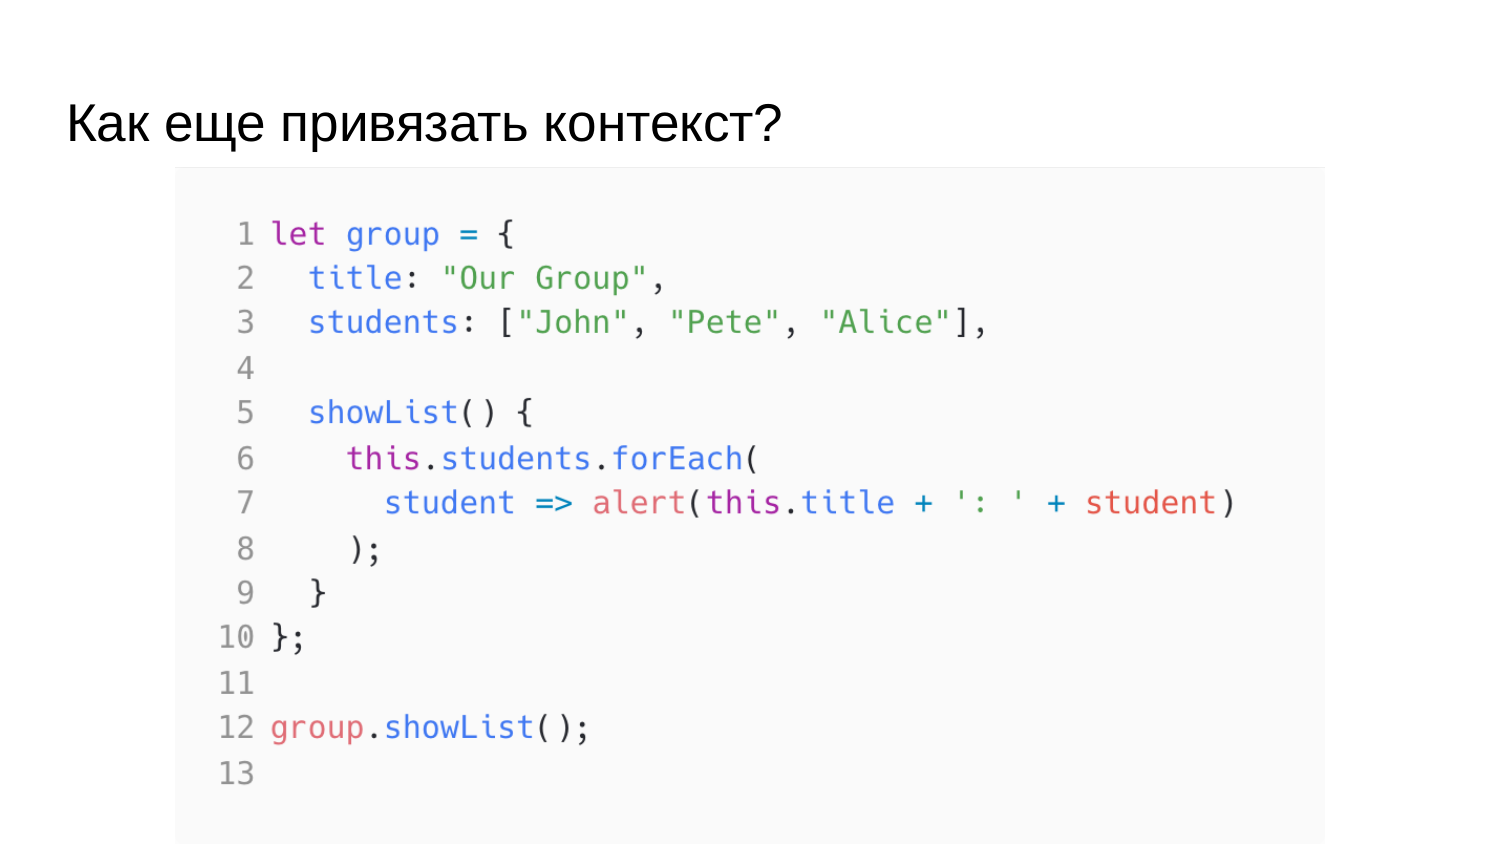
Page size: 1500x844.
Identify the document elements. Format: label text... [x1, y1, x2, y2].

title Как еще привязать контекст? [51, 72, 1449, 167]
picture [175, 166, 1325, 844]
